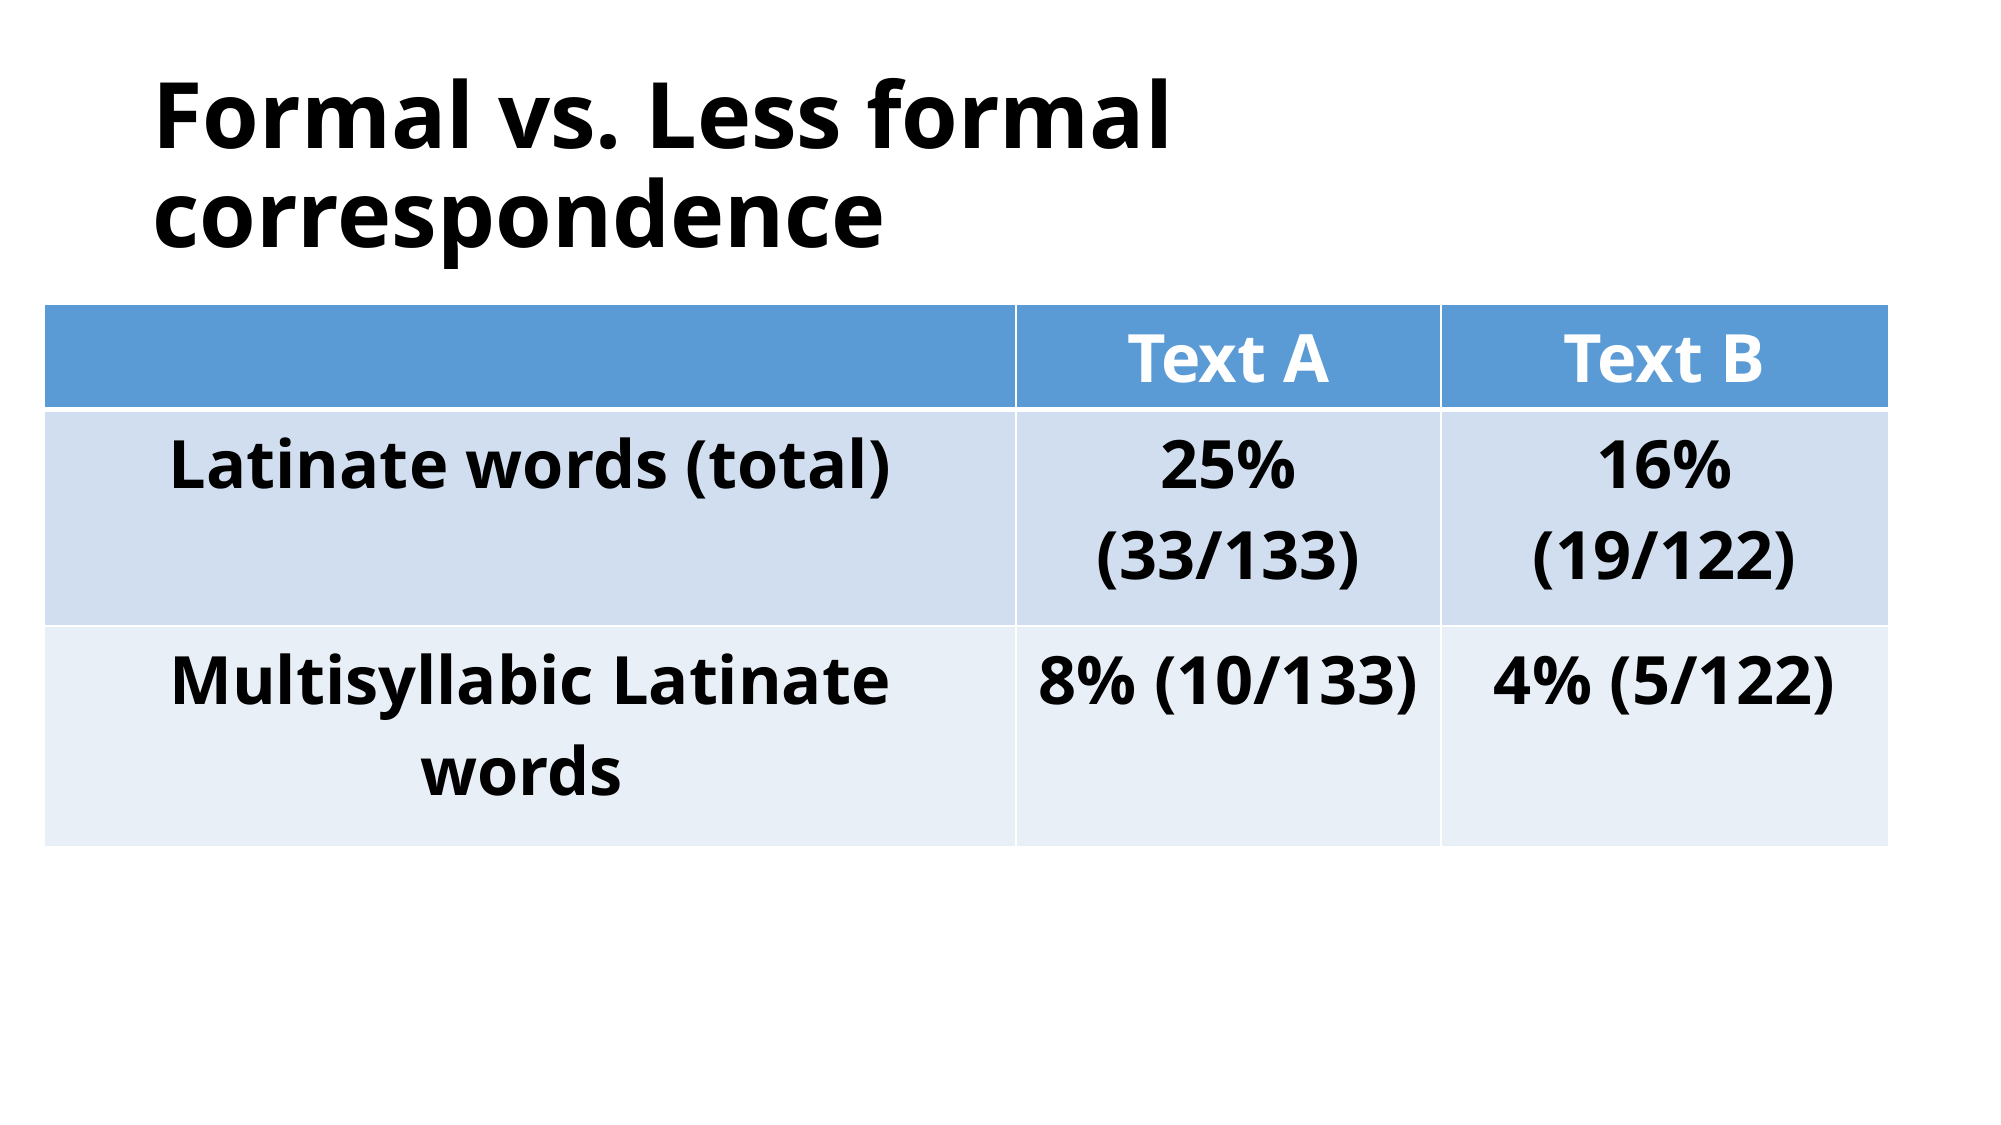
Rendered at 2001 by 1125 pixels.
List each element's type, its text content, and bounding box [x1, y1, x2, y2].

table_cell Latinate words (total) [45, 412, 1015, 625]
table_cell 16% (19/122) [1442, 412, 1888, 625]
table_cell 4% (5/122) [1442, 627, 1888, 846]
table_cell 8% (10/133) [1017, 627, 1440, 846]
table_header Text B [1442, 305, 1888, 407]
title Formal vs. Less formal correspondence [137, 59, 1863, 278]
table_header [45, 305, 1015, 407]
table_header Text A [1017, 305, 1440, 407]
table_cell Multisyllabic Latinate words [45, 627, 1015, 846]
table_cell 25% (33/133) [1017, 412, 1440, 625]
